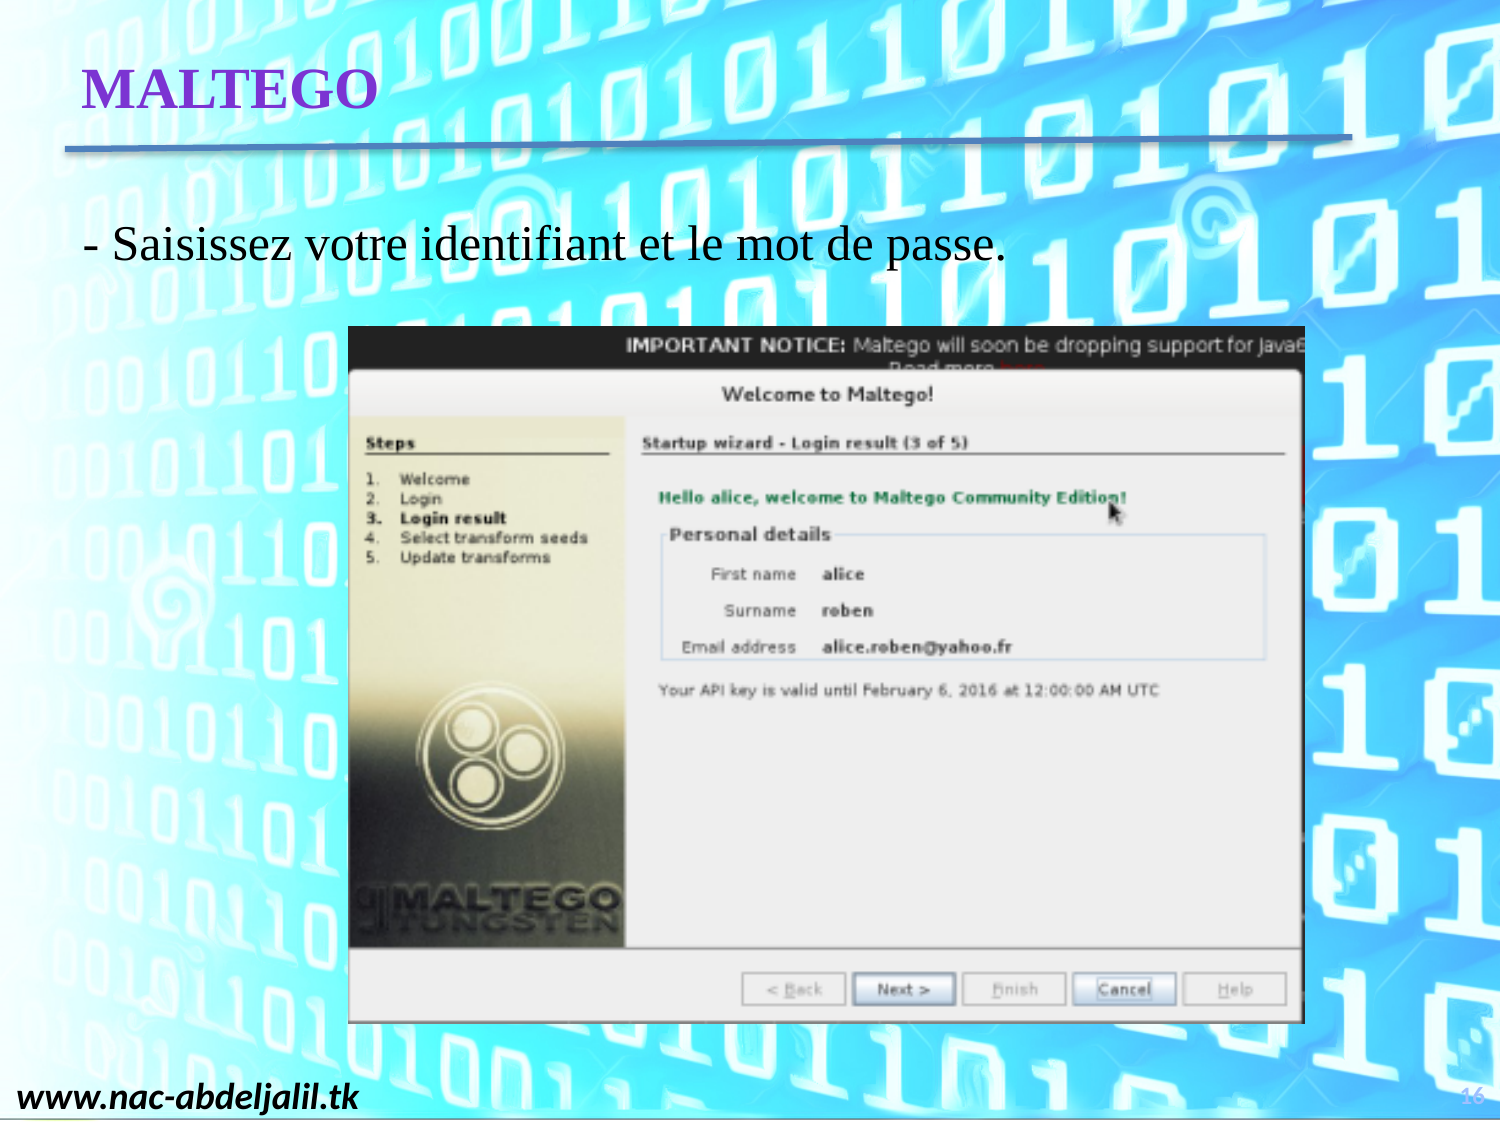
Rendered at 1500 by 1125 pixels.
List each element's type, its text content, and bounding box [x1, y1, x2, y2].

text_box Maltego [66, 42, 395, 128]
picture [0, 0, 1500, 1125]
text_box - Saisissez votre identifiant et le mot de passe. [67, 203, 1024, 279]
slide_number 16 [1149, 1065, 1500, 1125]
